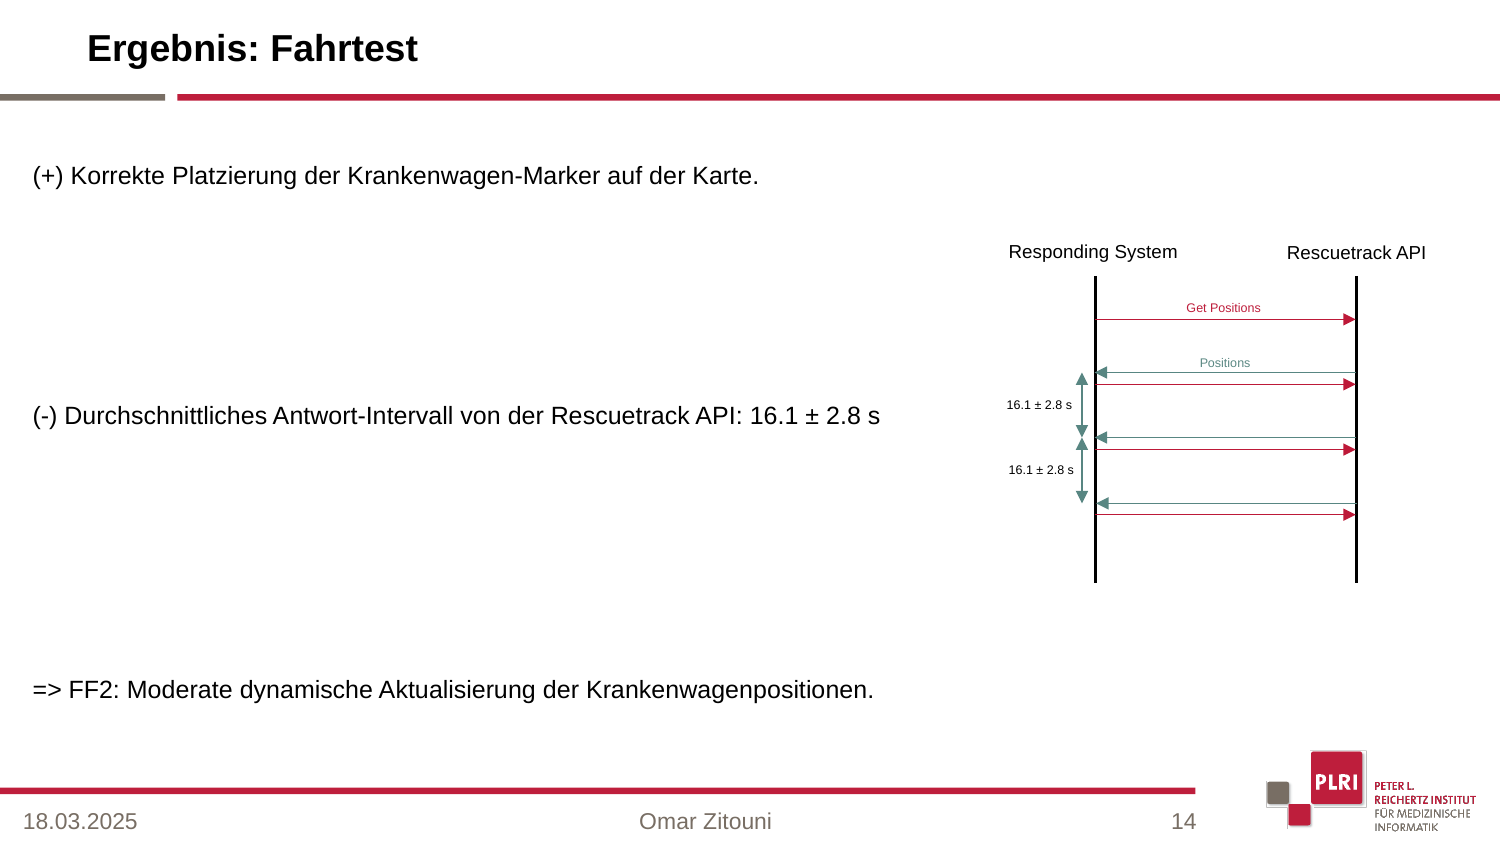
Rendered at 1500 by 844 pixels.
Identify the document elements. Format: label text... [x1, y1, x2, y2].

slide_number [11, 797, 321, 843]
title Ergebnis: Fahrtest [75, 18, 1474, 73]
text_box Rescuetrack API [1272, 233, 1475, 271]
text_box 16.1 ± 2.8 s [991, 389, 1077, 420]
text_box Positions [1185, 347, 1269, 371]
slide_number 14 [1089, 797, 1208, 843]
text_box (+) Korrekte Platzierung der Krankenwagen-Marker auf der Karte. (-) Durchschnittliches Antwort-Intervall von der Rescuetrack API: 16.1 ± 2.8 s => FF2: Moderate dynamische Aktualisierung der Krankenwagenpositionen. [17, 114, 1470, 727]
text_box Responding System [993, 232, 1196, 270]
footer Omar Zitouni [321, 797, 1089, 843]
text_box 16.1 ± 2.8 s [993, 454, 1077, 485]
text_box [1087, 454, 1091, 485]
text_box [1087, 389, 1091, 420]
picture [1256, 740, 1489, 844]
text_box Get Positions [1171, 292, 1282, 318]
